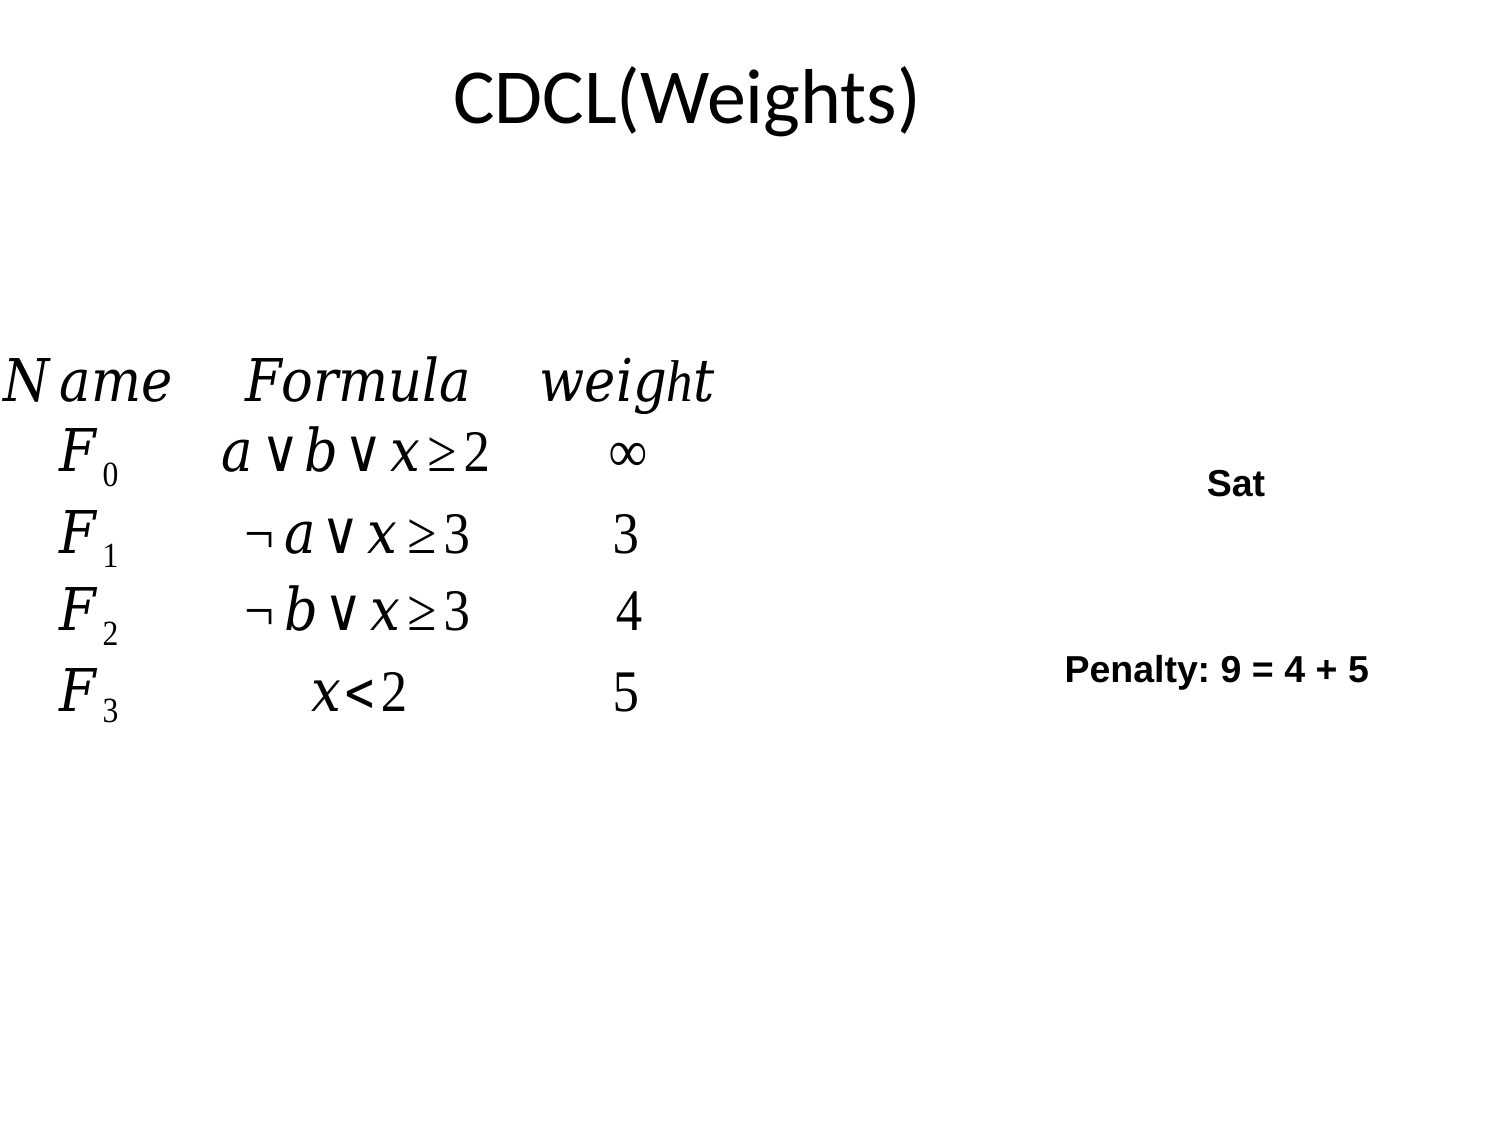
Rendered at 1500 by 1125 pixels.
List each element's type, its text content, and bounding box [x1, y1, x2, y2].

text_box Penalty: 9 = 4 + 5 [1049, 637, 1384, 698]
title CDCL(Weights) [0, 37, 1376, 148]
